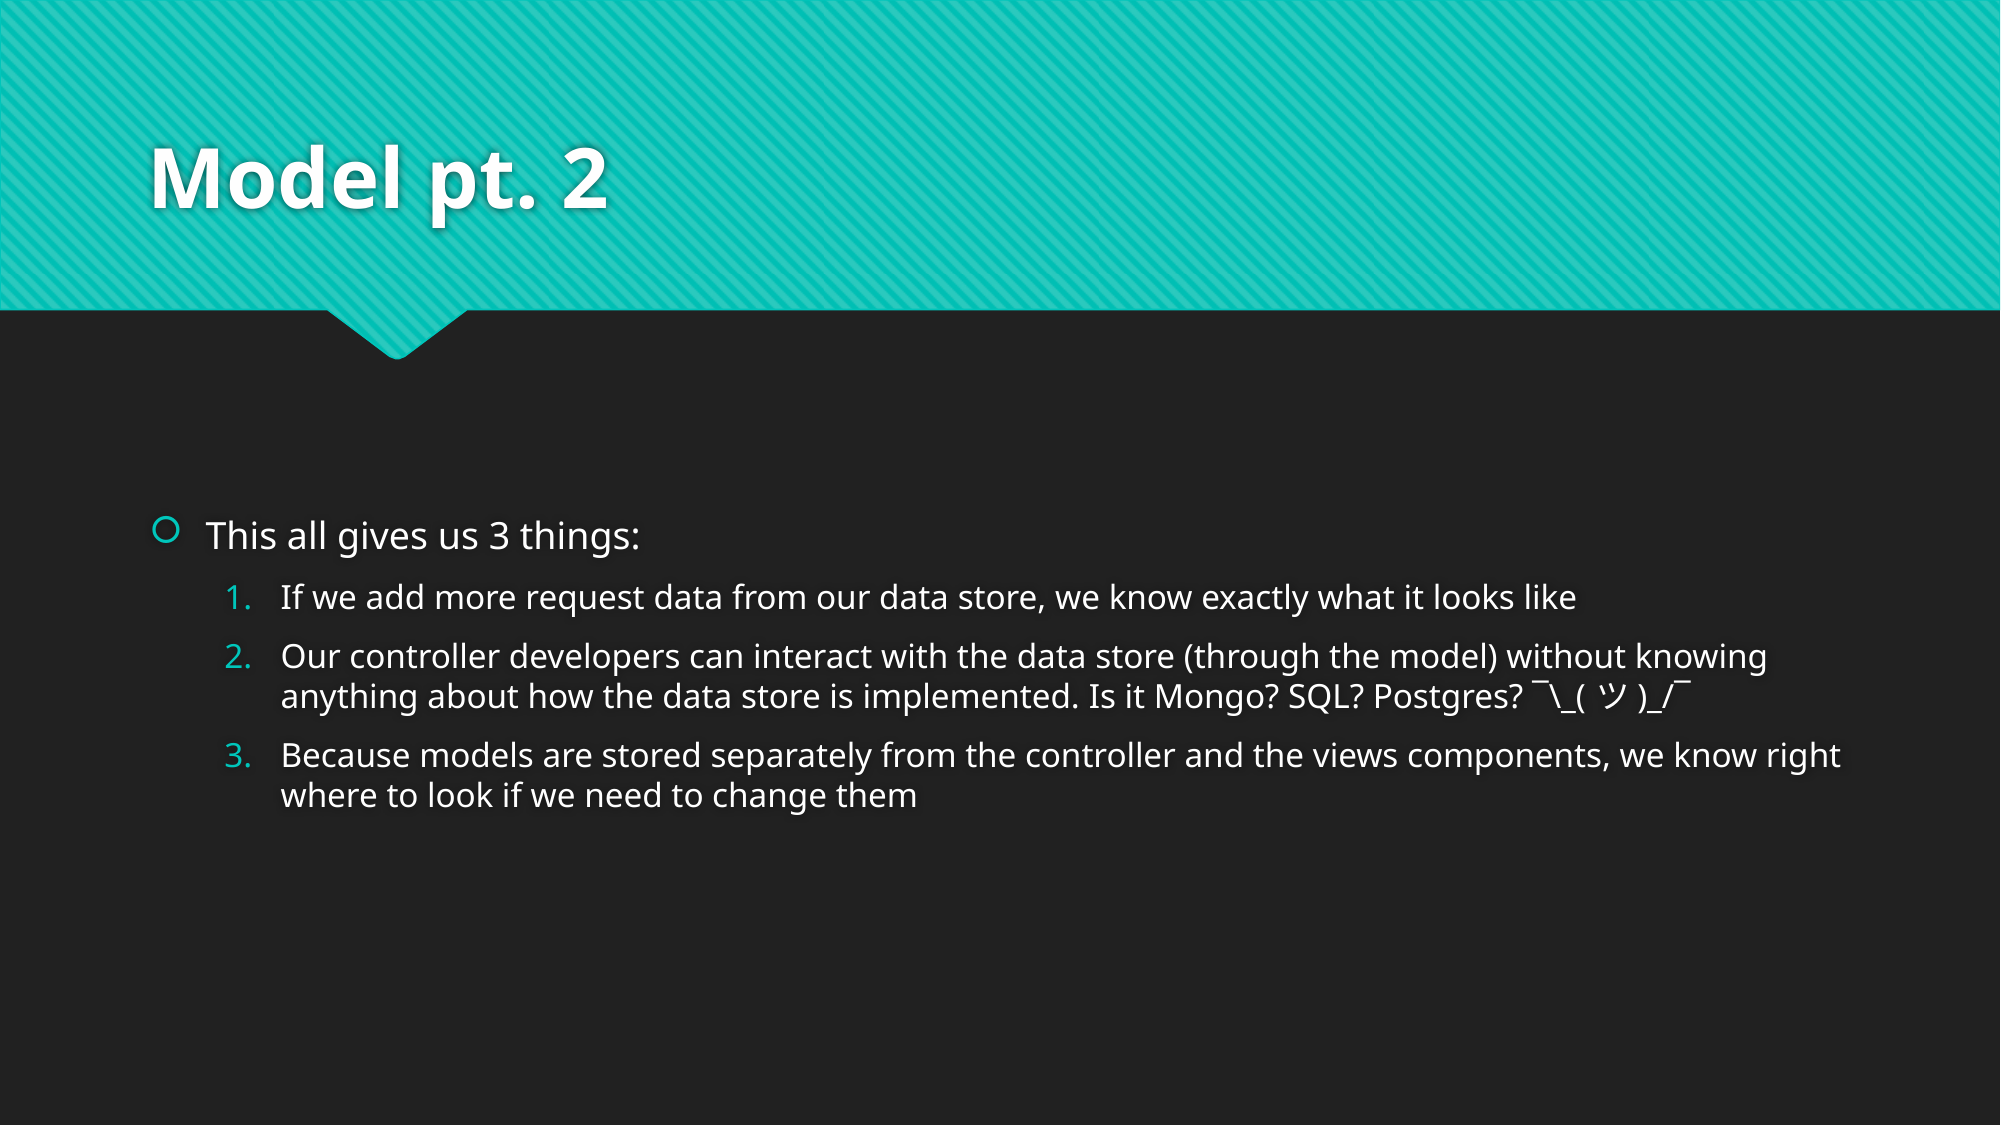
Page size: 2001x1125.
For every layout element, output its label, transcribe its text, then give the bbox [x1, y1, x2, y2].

list This all gives us 3 things: If we add more request data from our data store, we know exactly what it looks like Our controller developers can interact with the data store (through the model) without knowing anything about how the data store is implemented. Is it Mongo? SQL? Postgres? ¯\_(ツ)_/¯ Because models are stored separately from the controller and the views components, we know right where to look if we need to change them [134, 364, 1866, 962]
title Model pt. 2 [132, 73, 1868, 233]
